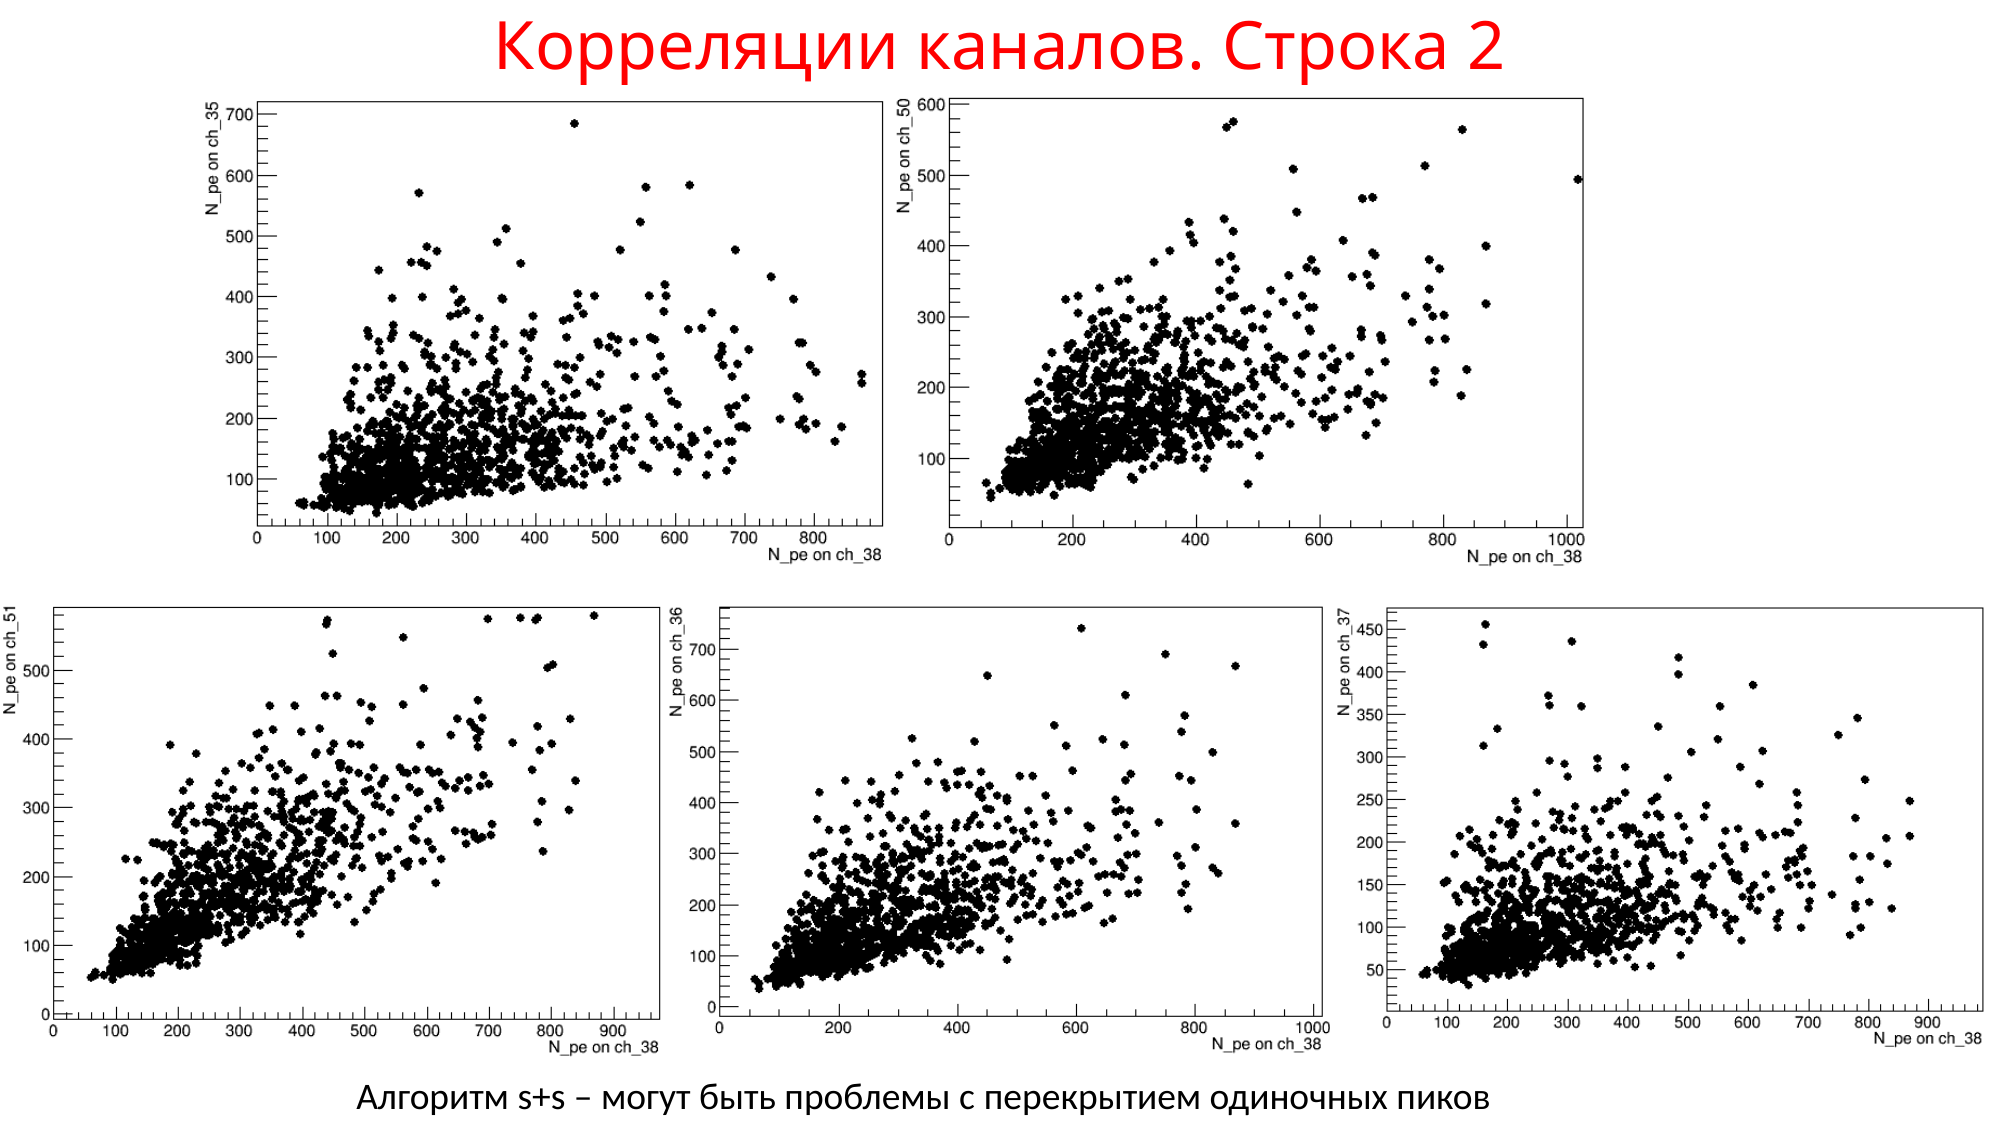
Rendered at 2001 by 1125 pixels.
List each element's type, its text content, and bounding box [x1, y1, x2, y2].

text_box Алгоритм s+s – могут быть проблемы с перекрытием одиночных пиков [341, 1064, 1599, 1125]
picture [201, 90, 1595, 569]
title Корреляции каналов. Строка 2 [0, 0, 2000, 113]
picture [0, 595, 1992, 1059]
